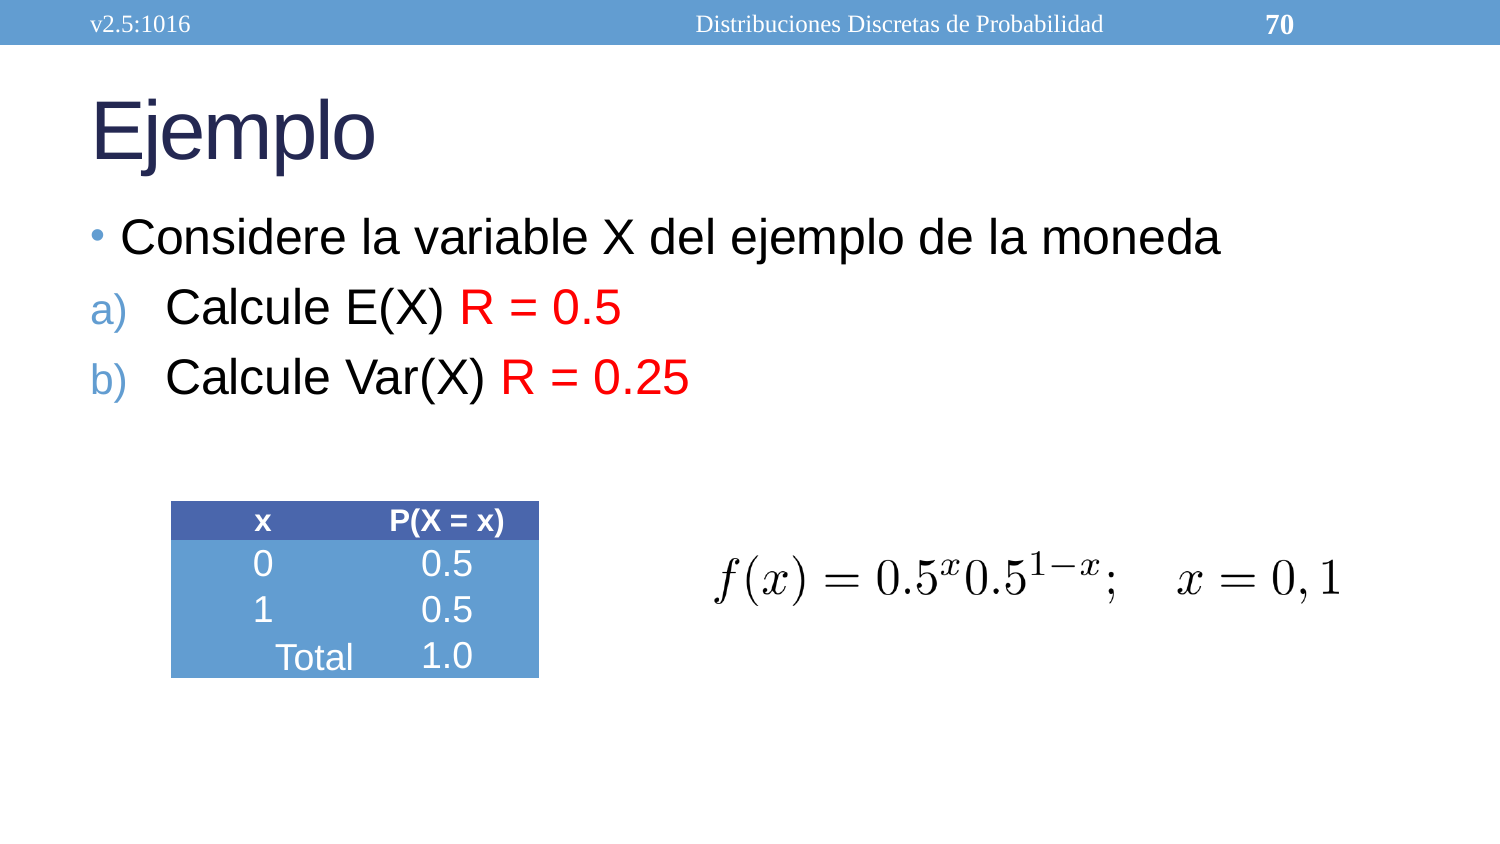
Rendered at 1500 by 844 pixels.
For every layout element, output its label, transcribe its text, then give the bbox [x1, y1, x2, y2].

list Considere la variable X del ejemplo de la moneda Calcule E(X) R = 0.5 Calcule Var(X) R = 0.25 [75, 196, 1425, 797]
slide_number 70 [1250, 2, 1425, 43]
table_cell 1 [171, 586, 355, 632]
table_cell 0 [171, 540, 355, 586]
table_cell 1.0 [355, 632, 539, 678]
table_cell 0.5 [355, 586, 539, 632]
table_header x [171, 501, 355, 540]
footer Distribuciones Discretas de Probabilidad [562, 2, 1238, 43]
title Ejemplo [75, 65, 1425, 188]
picture [714, 551, 1339, 606]
table_header P(X = x) [355, 501, 539, 540]
slide_number v2.5:1016 [75, 2, 550, 43]
table_cell Total [171, 632, 355, 678]
table_cell 0.5 [355, 540, 539, 586]
